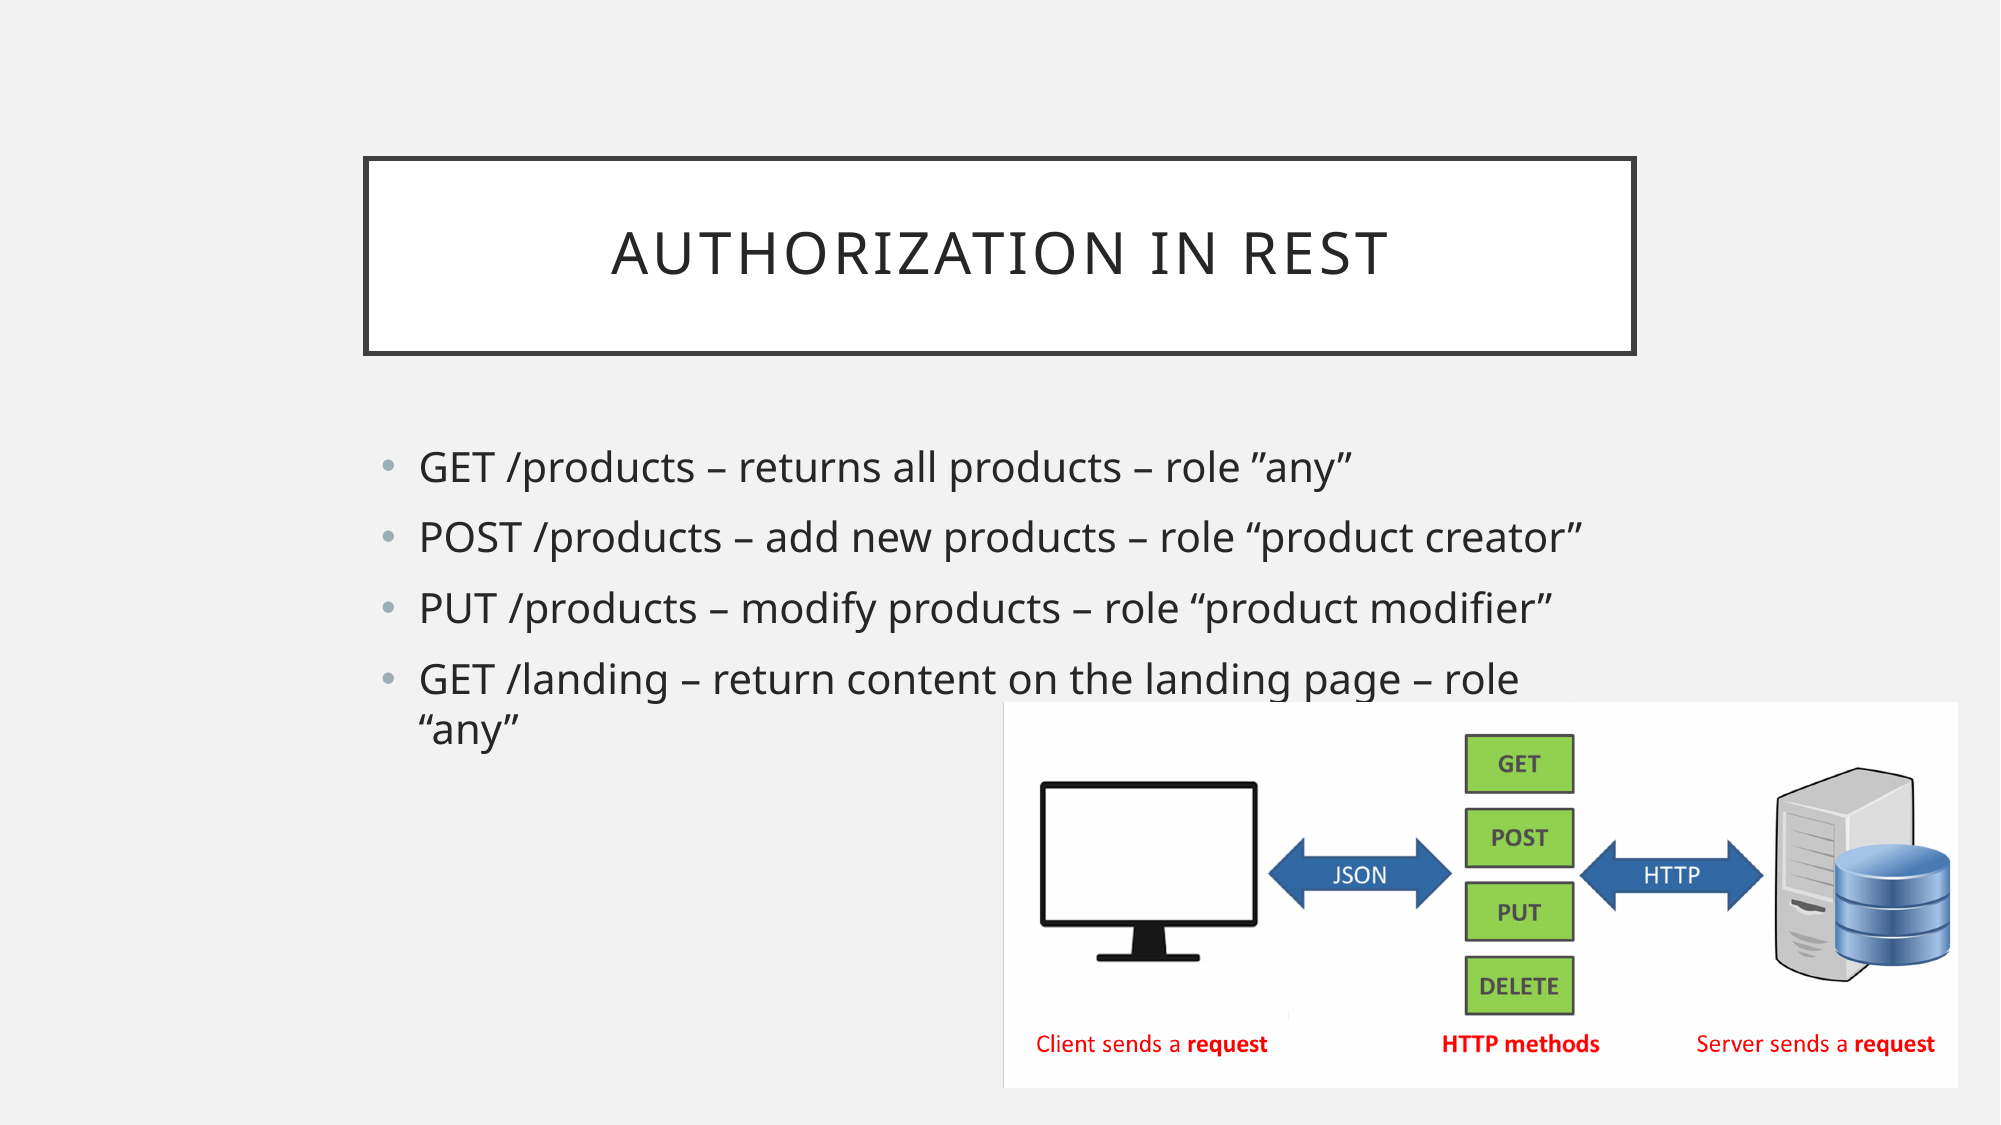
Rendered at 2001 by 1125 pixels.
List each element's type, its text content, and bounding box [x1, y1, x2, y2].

picture [999, 702, 1958, 1089]
title Authorization in REST [363, 156, 1637, 356]
list GET /products – returns all products – role ”any” POST /products – add new products – role “product creator” PUT /products – modify products – role “product modifier” GET /landing – return content on the landing page – role “any” [366, 432, 1634, 942]
